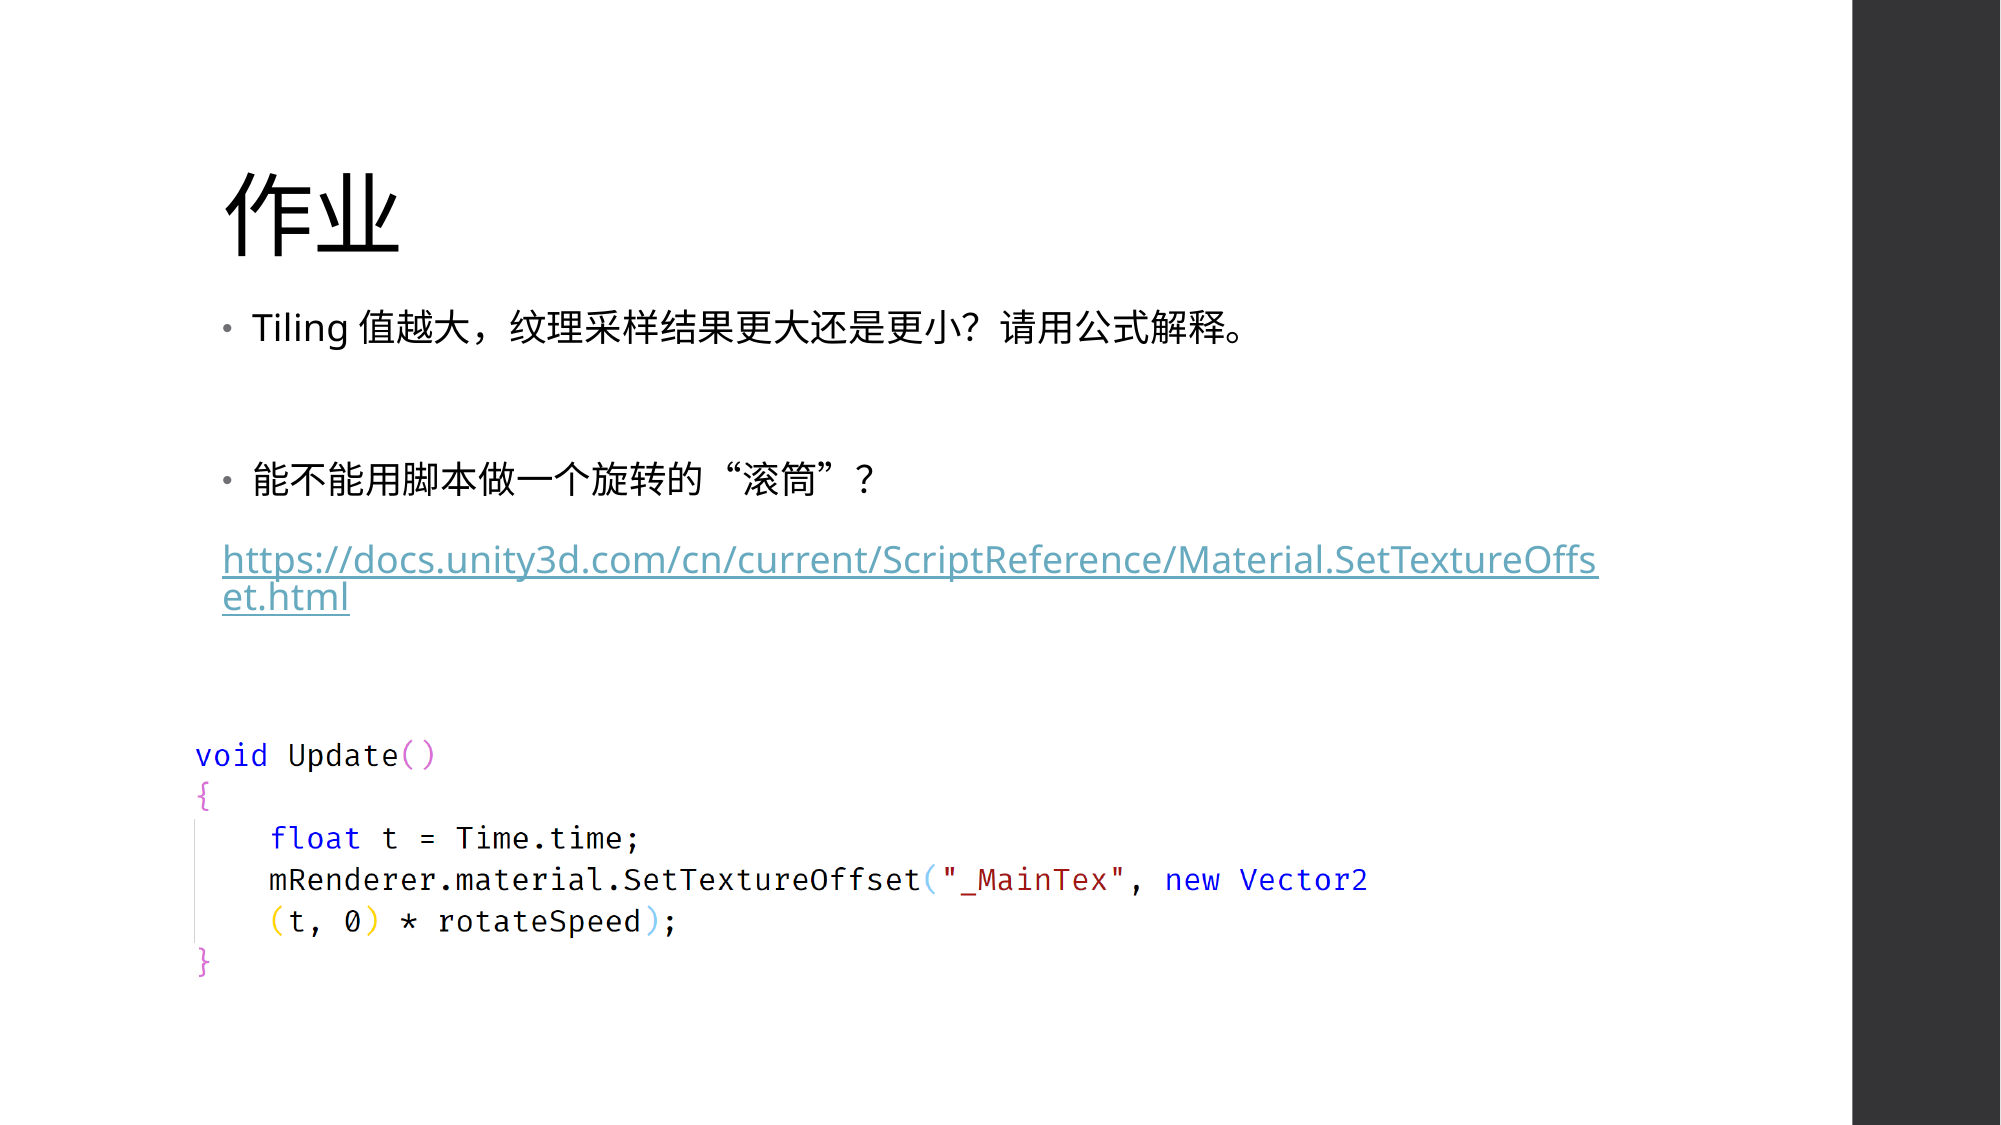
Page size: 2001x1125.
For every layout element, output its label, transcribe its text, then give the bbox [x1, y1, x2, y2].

list Tiling值越大，纹理采样结果更大还是更小？请用公式解释。 能不能用脚本做一个旋转的“滚筒”？ https://docs.unity3d.com/cn/current/ScriptReference/Material.SetTextureOffset.html [206, 299, 1617, 659]
picture [176, 725, 1389, 1001]
title 作业 [206, 60, 1797, 278]
